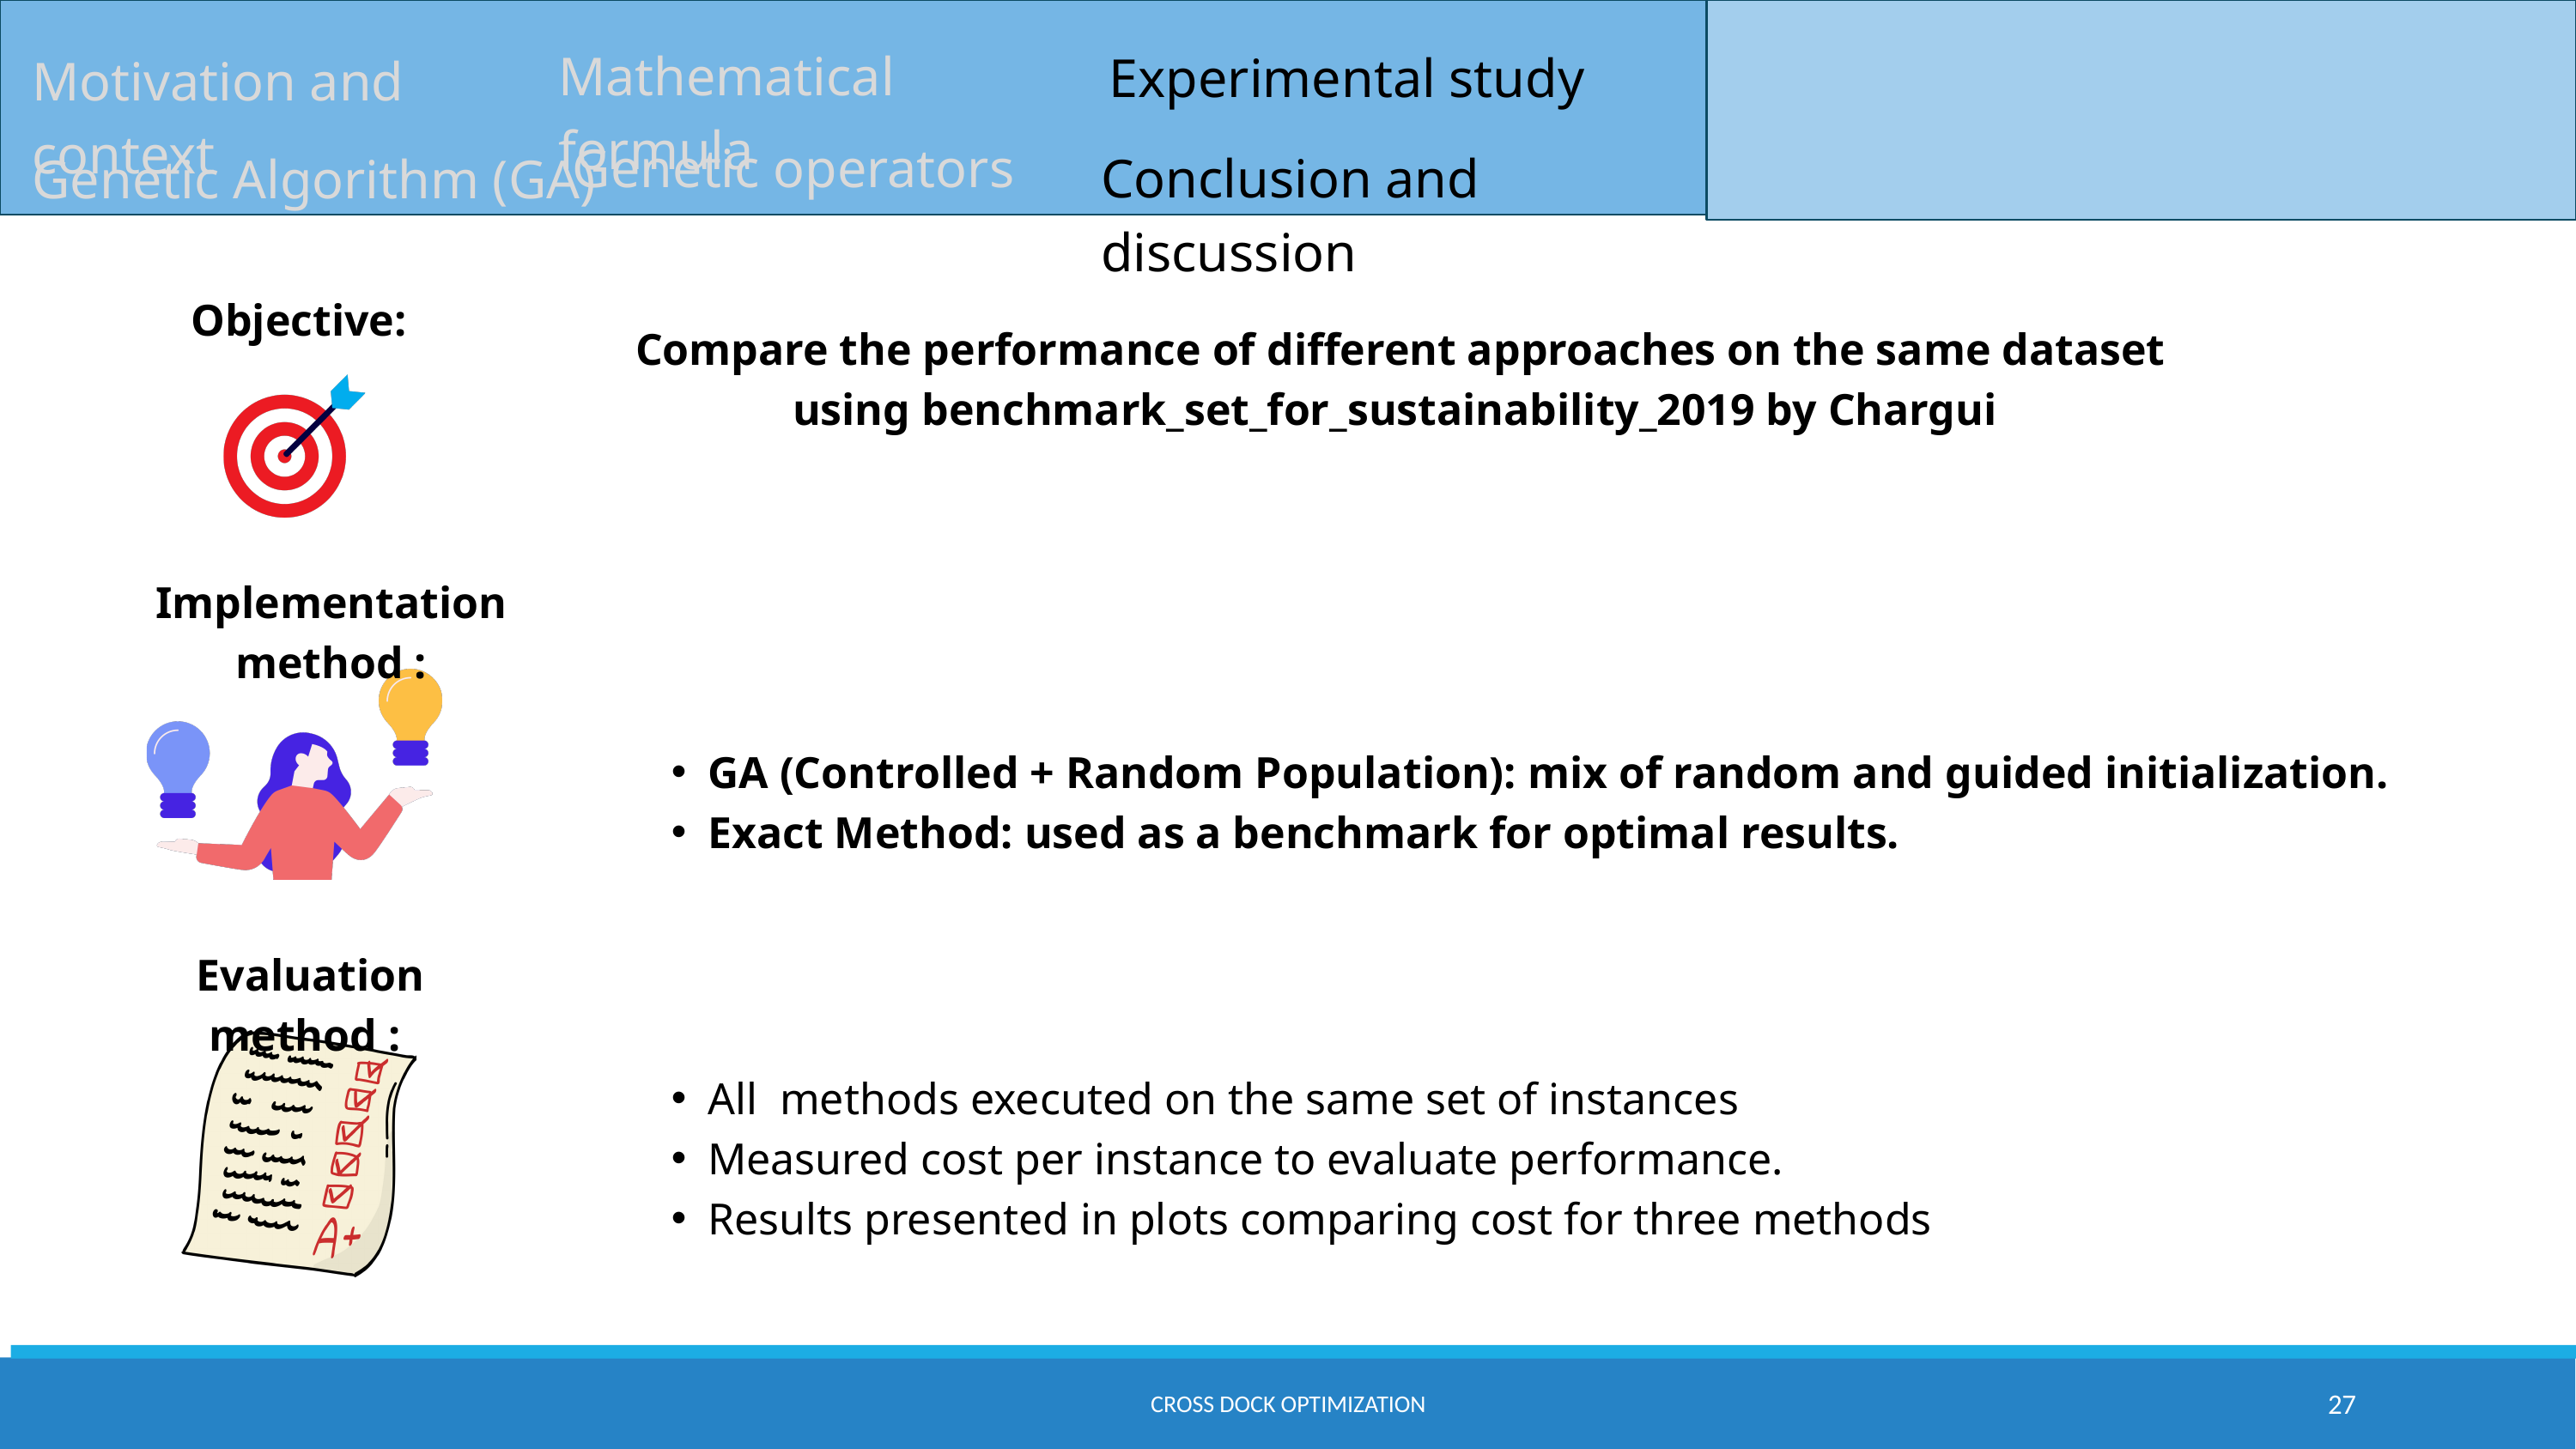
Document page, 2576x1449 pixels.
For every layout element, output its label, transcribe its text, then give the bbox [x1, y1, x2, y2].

text_box Evaluation method : [97, 939, 524, 1060]
text_box Compare the performance of different approaches on the same dataset using benchmark_set_for_sustainability_2019 by Chargui [593, 313, 2208, 434]
text_box Genetic Algorithm (GA) [32, 134, 644, 209]
text_box All methods executed on the same set of instances Measured cost per instance to evaluate performance. Results presented in plots comparing cost for three methods [635, 1063, 2432, 1244]
text_box Conclusion and discussion [1101, 135, 1703, 282]
text_box GA (Controlled + Random Population): mix of random and guided initialization. Exact Method: used as a benchmark for optimal results. [635, 737, 2432, 858]
text_box Experimental study [1109, 33, 1619, 108]
text_box Genetic operators [572, 124, 1082, 199]
footer Cross dock optimization [779, 1364, 1798, 1442]
text_box [0, 0, 1708, 215]
text_box [146, 688, 442, 880]
text_box [223, 374, 366, 518]
text_box [1705, 0, 2576, 221]
slide_number 27 [2092, 1364, 2369, 1442]
text_box Motivation and context [32, 37, 542, 134]
text_box Objective: [185, 284, 412, 345]
text_box [181, 1060, 416, 1277]
text_box Mathematical formula [558, 33, 1067, 180]
text_box Implementation method : [68, 567, 594, 688]
